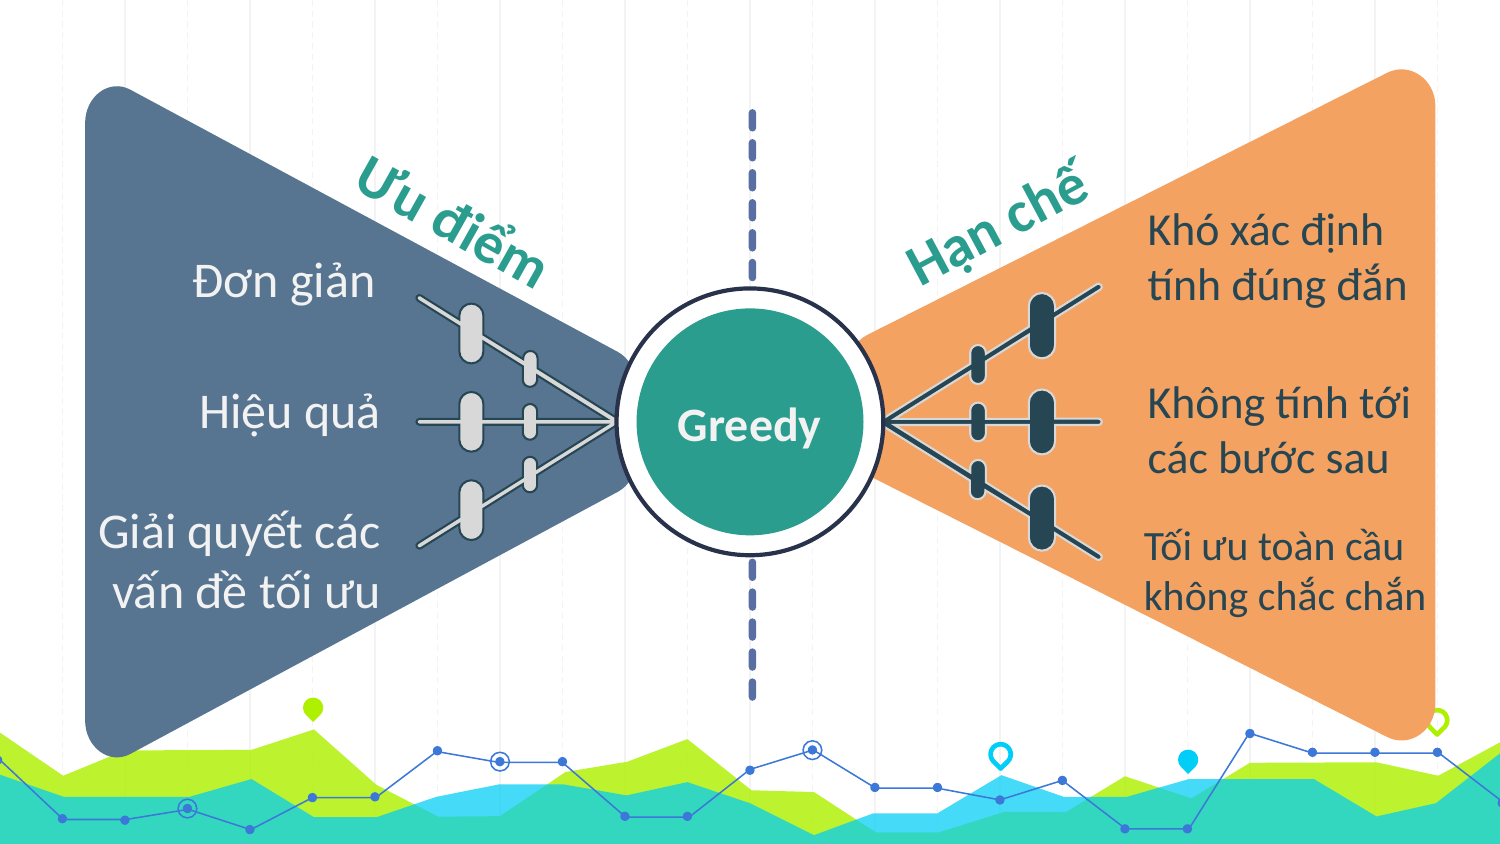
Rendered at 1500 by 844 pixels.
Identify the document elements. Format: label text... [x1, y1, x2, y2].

text_box [748, 169, 757, 192]
text_box [748, 258, 757, 282]
text_box [886, 283, 1102, 560]
text_box Tối ưu toàn cầu không chắc chắn [1128, 511, 1451, 627]
text_box [416, 295, 614, 549]
text_box [1168, 627, 1436, 741]
text_box [614, 286, 886, 558]
text_box [748, 648, 757, 671]
text_box [748, 588, 757, 611]
text_box [1150, 69, 1436, 192]
text_box [748, 678, 757, 701]
text_box Greedy [636, 308, 864, 536]
text_box [748, 139, 757, 162]
text_box [748, 229, 757, 252]
text_box Đơn giản [58, 239, 391, 315]
text_box [748, 618, 757, 641]
text_box [748, 199, 757, 222]
text_box Hạn chế [839, 111, 1151, 332]
text_box Hiệu quả [64, 371, 396, 447]
text_box Khó xác định tính đúng đắn [1132, 192, 1447, 317]
text_box [748, 558, 757, 582]
text_box Không tính tới các bước sau [1132, 365, 1447, 490]
text_box [748, 109, 757, 132]
text_box [859, 201, 1436, 607]
text_box Giải quyết các vấn đề tối ưu [64, 491, 396, 626]
text_box Ưu điểm [299, 106, 611, 332]
text_box [85, 626, 369, 758]
text_box [85, 86, 629, 612]
